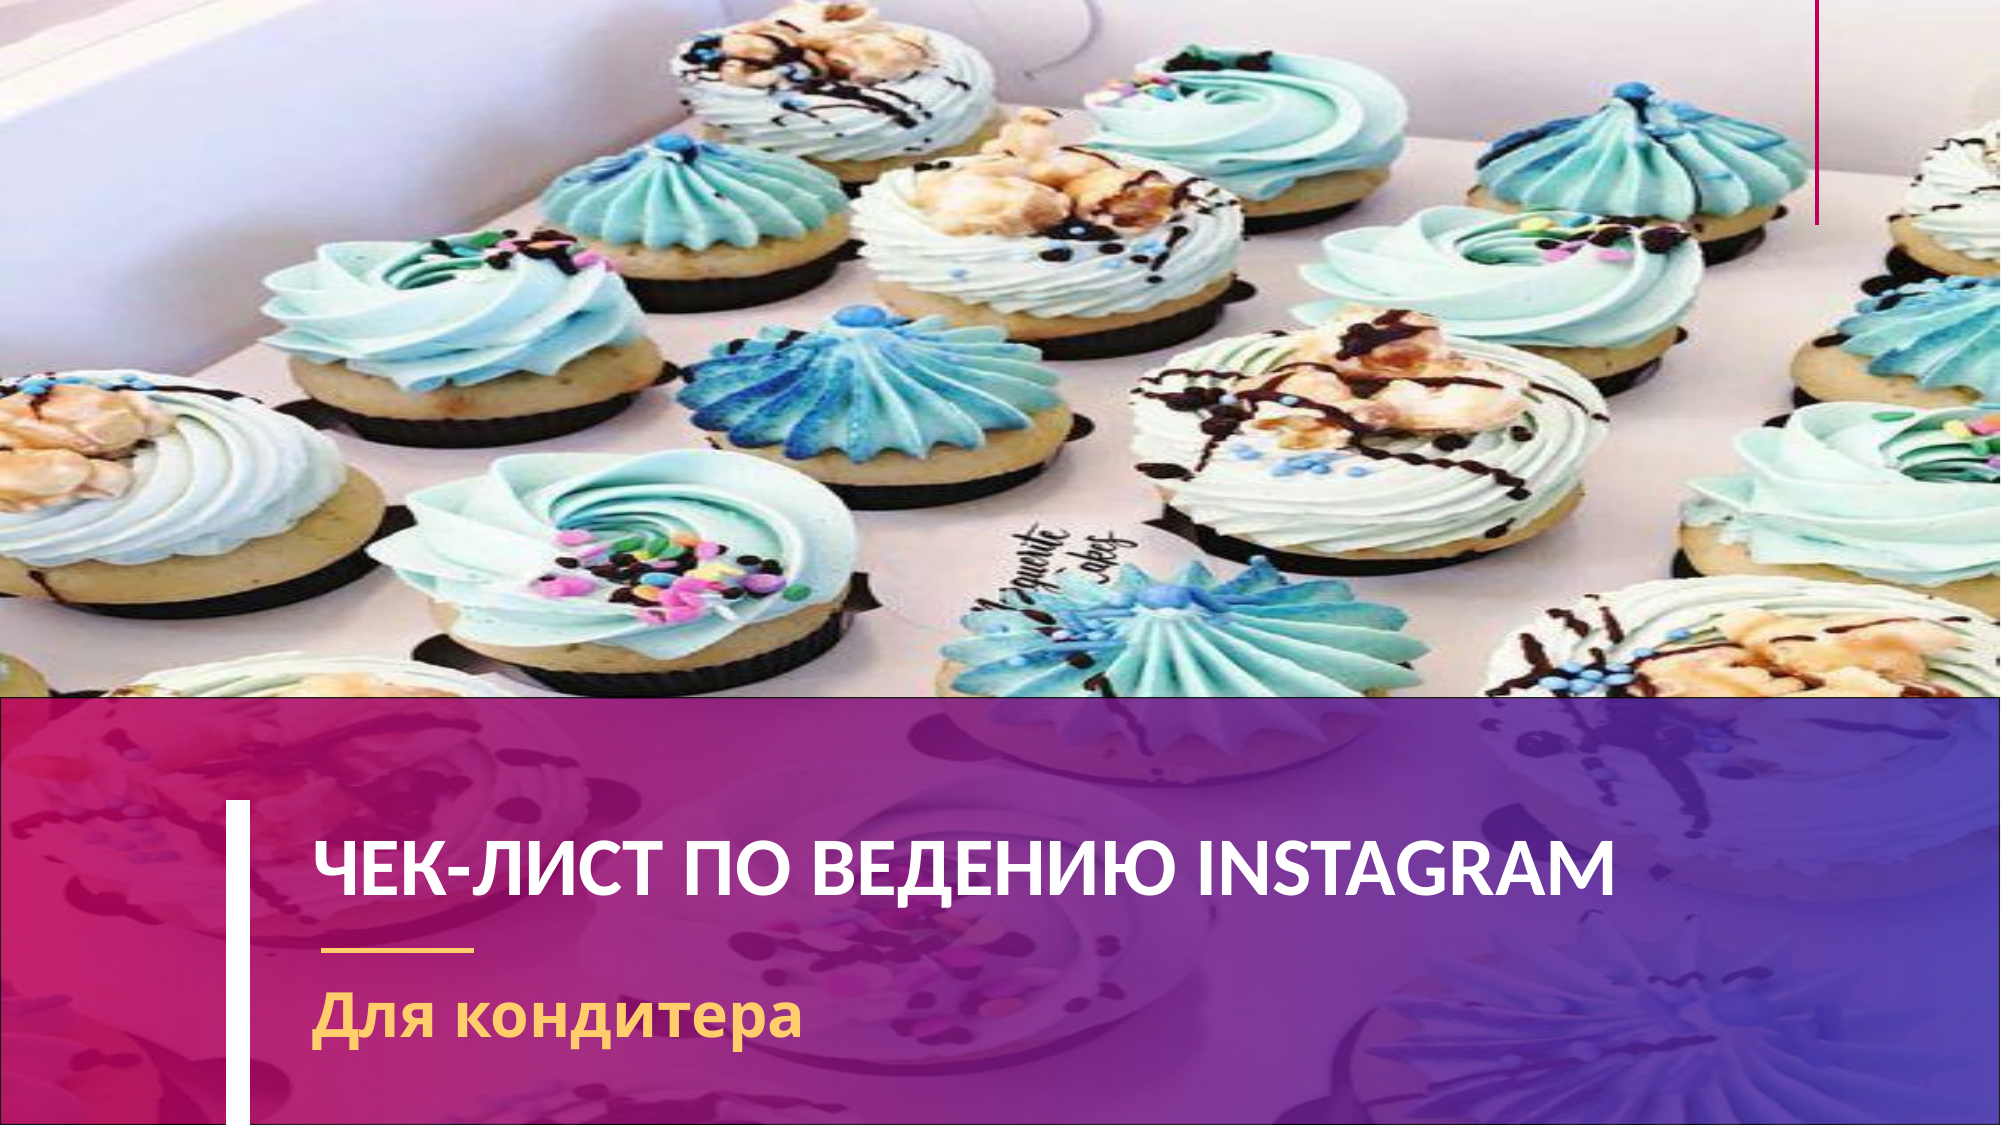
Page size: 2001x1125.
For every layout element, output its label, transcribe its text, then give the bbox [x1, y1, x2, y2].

picture [0, 0, 2001, 1125]
title ЧЕК-ЛИСТ ПО ВЕДЕНИЮ INSTAGRAM [297, 699, 1743, 922]
subtitle Для кондитера [297, 975, 1798, 1075]
